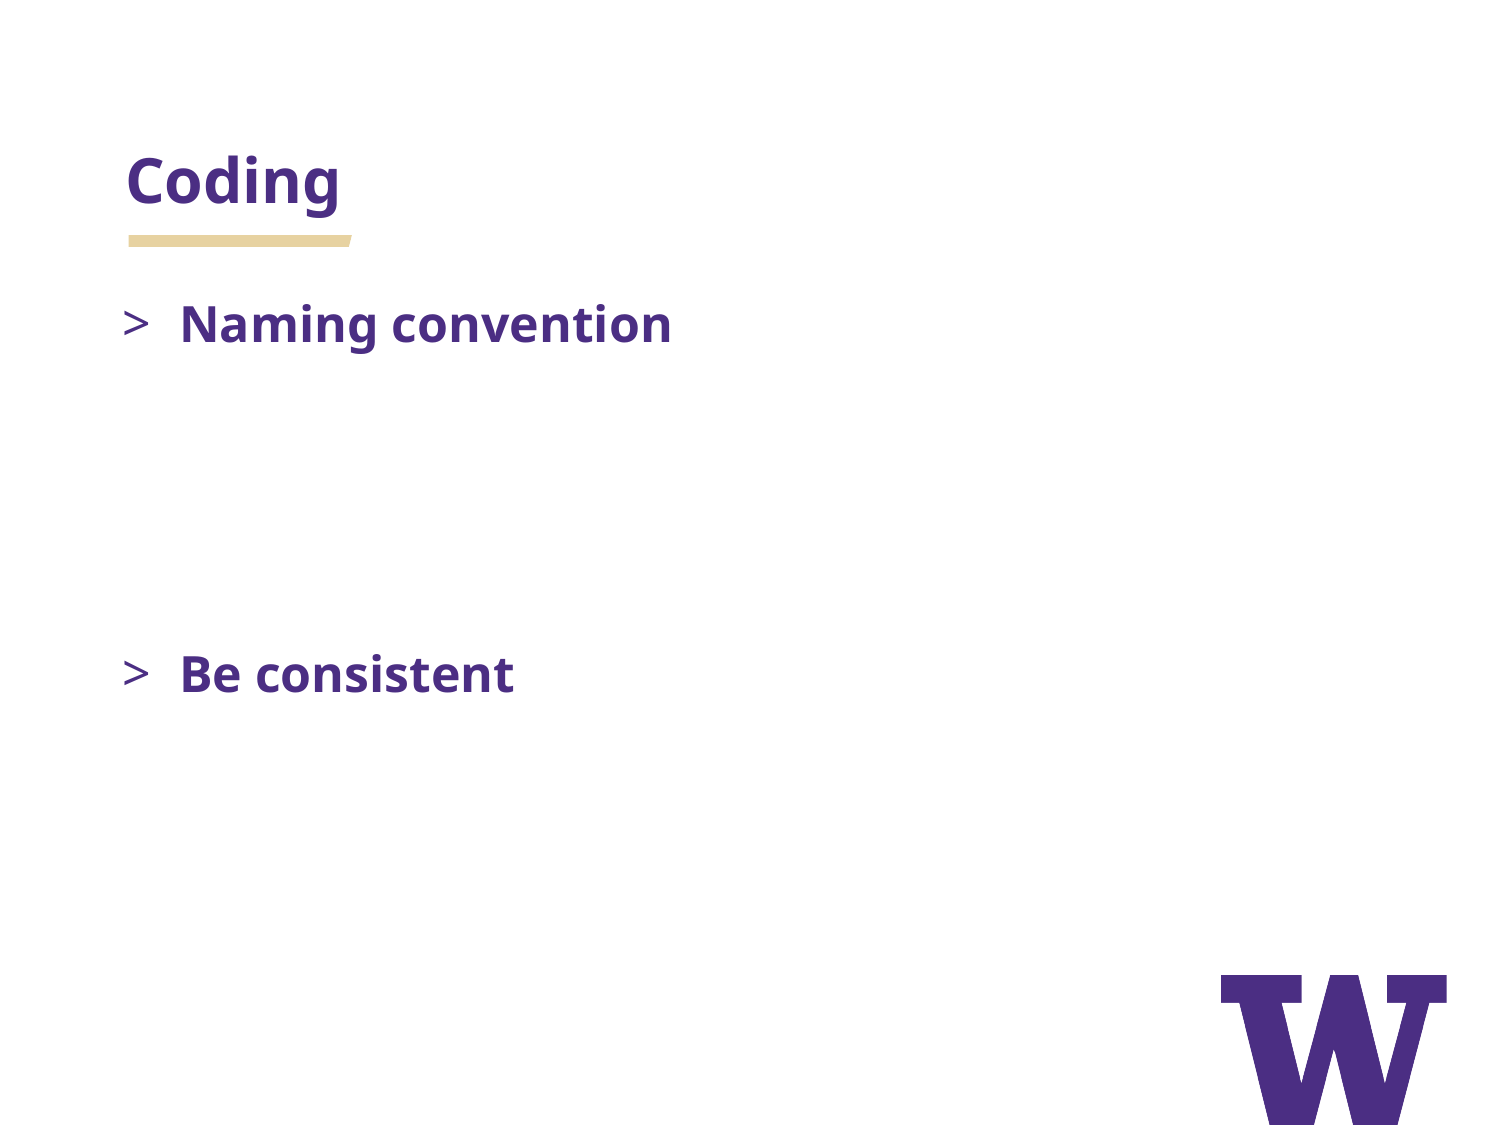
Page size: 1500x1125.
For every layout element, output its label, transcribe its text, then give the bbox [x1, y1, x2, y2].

title Coding [110, 60, 1453, 224]
list Naming convention Be consistent [108, 284, 1453, 944]
picture [1221, 975, 1447, 1125]
picture [128, 235, 352, 247]
